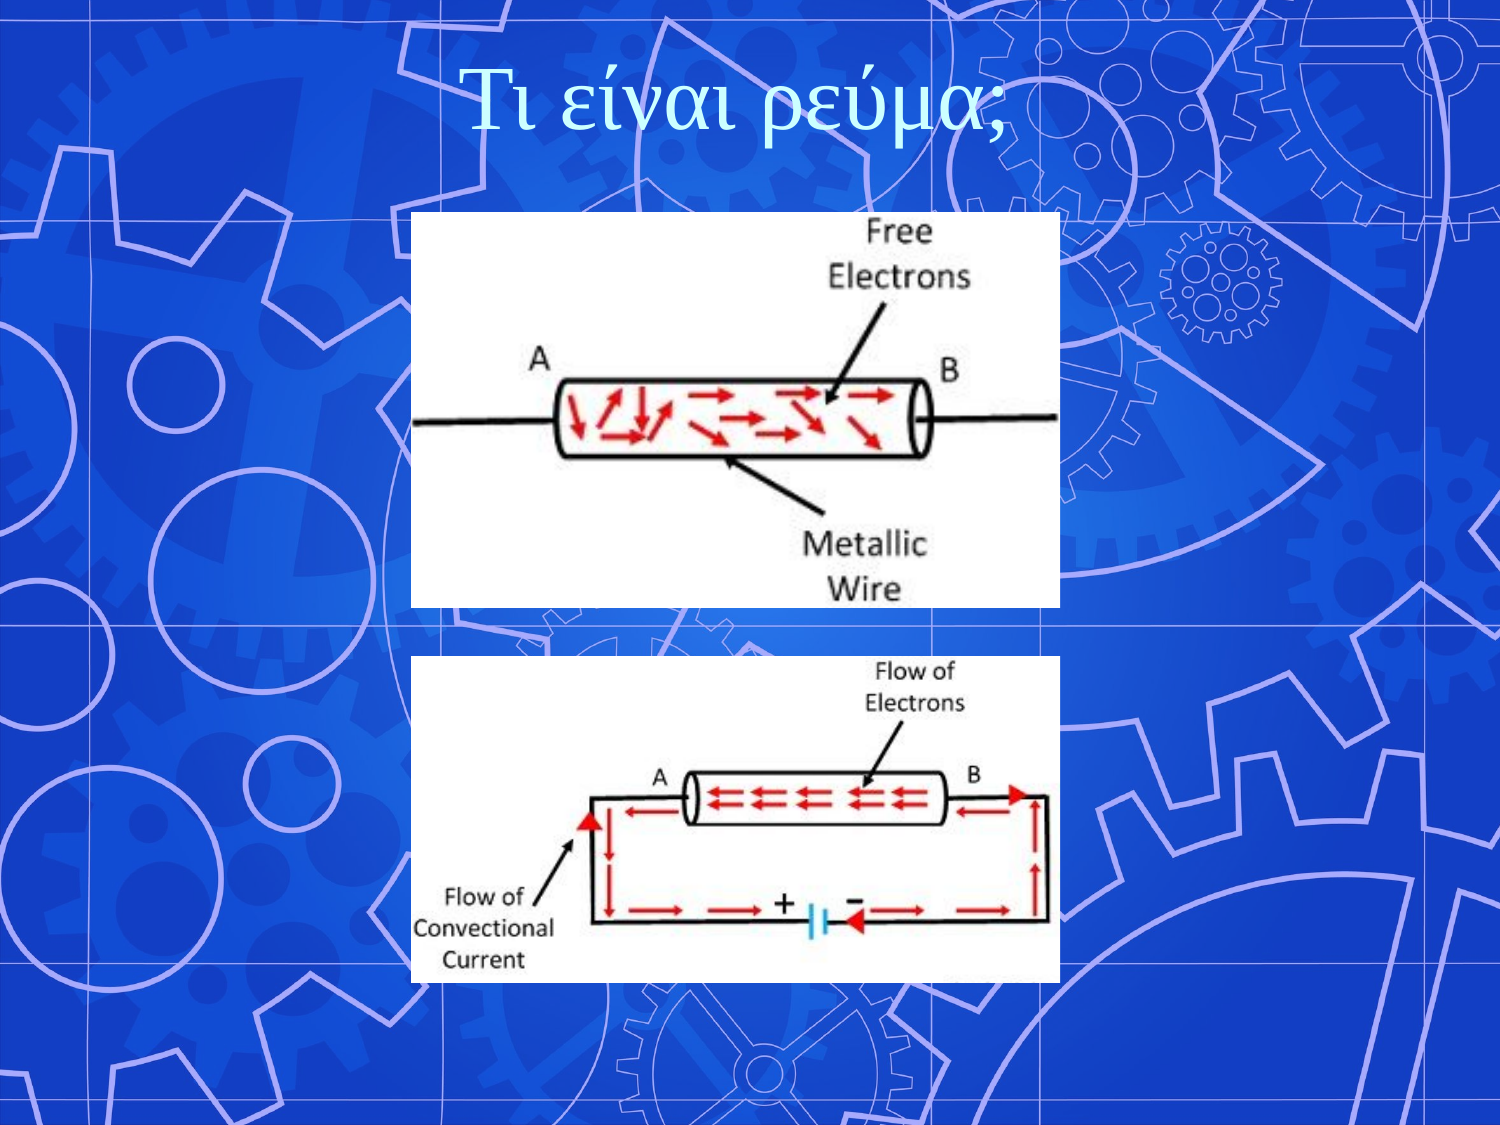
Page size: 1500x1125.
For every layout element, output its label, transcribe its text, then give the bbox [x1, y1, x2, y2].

picture [0, 0, 1500, 1125]
text_box Τι είναι ρεύμα; [32, 18, 1439, 169]
